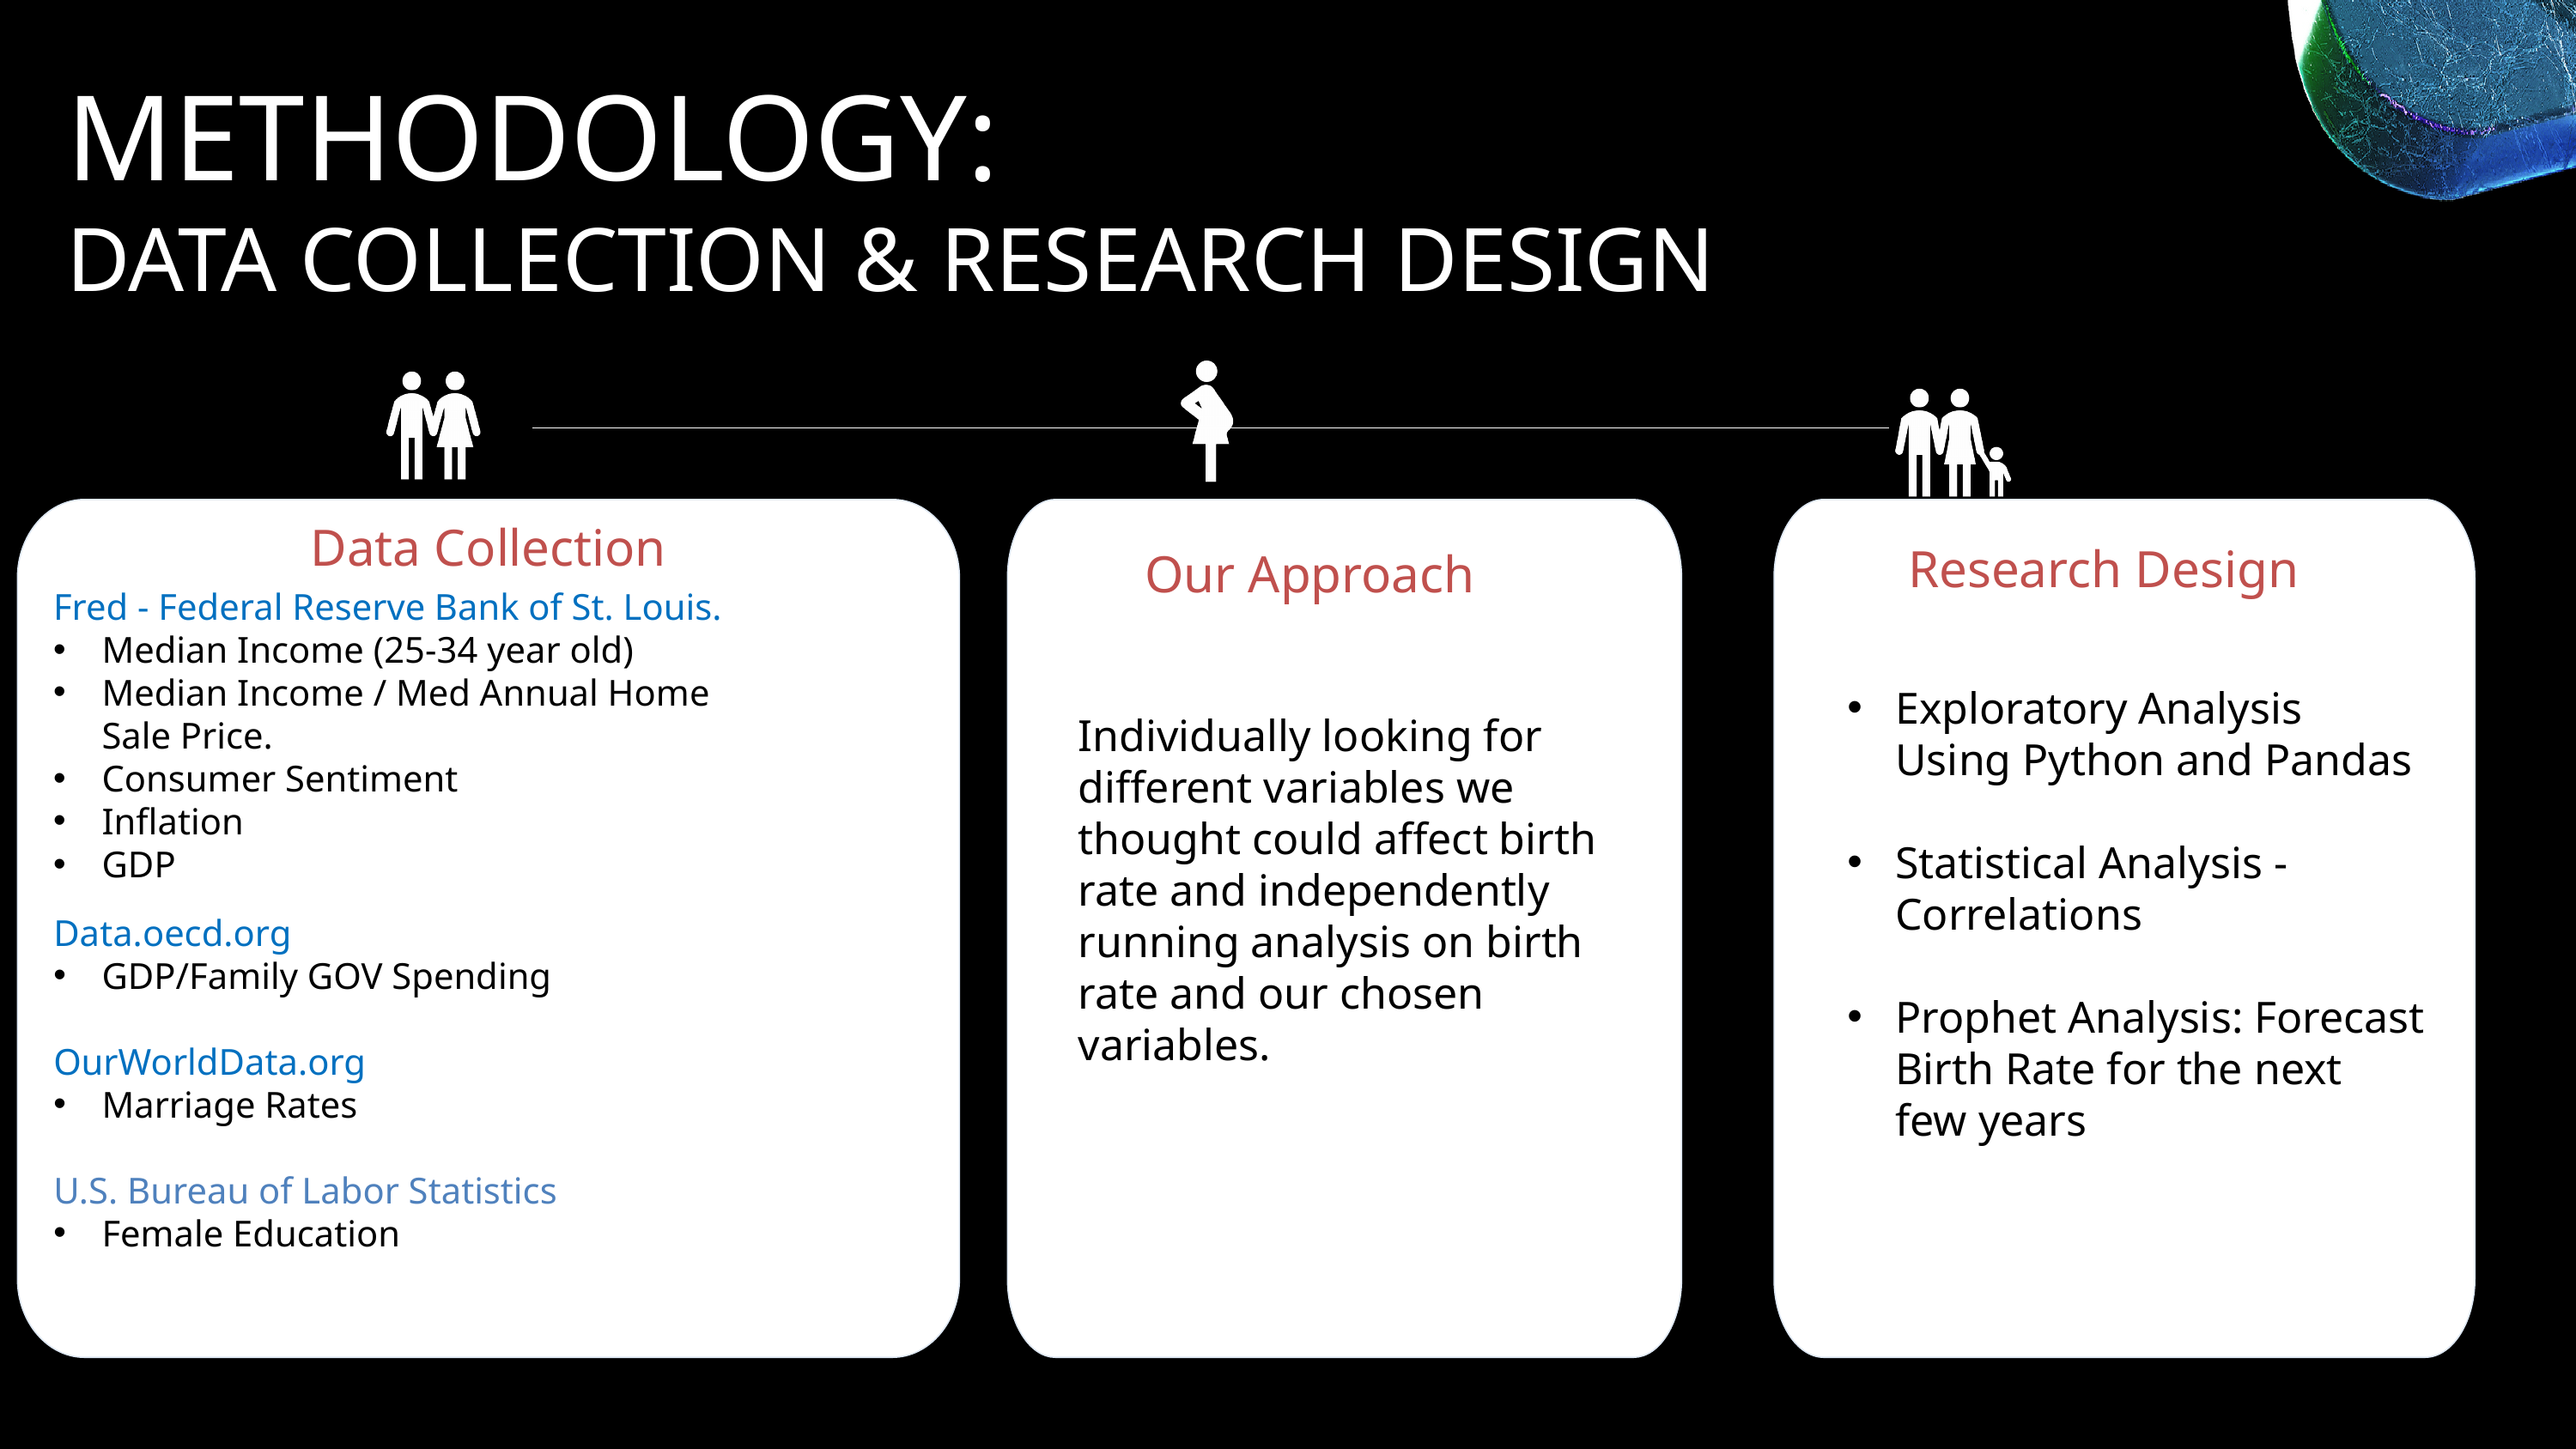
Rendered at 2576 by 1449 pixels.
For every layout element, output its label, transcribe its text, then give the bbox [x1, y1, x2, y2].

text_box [17, 499, 960, 1358]
text_box METHODOLOGY: DATA COLLECTION & RESEARCH DESIGN [59, 56, 2237, 316]
text_box [2287, 0, 2576, 595]
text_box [1007, 499, 1682, 1358]
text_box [368, 356, 2018, 508]
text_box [1773, 499, 2476, 1358]
